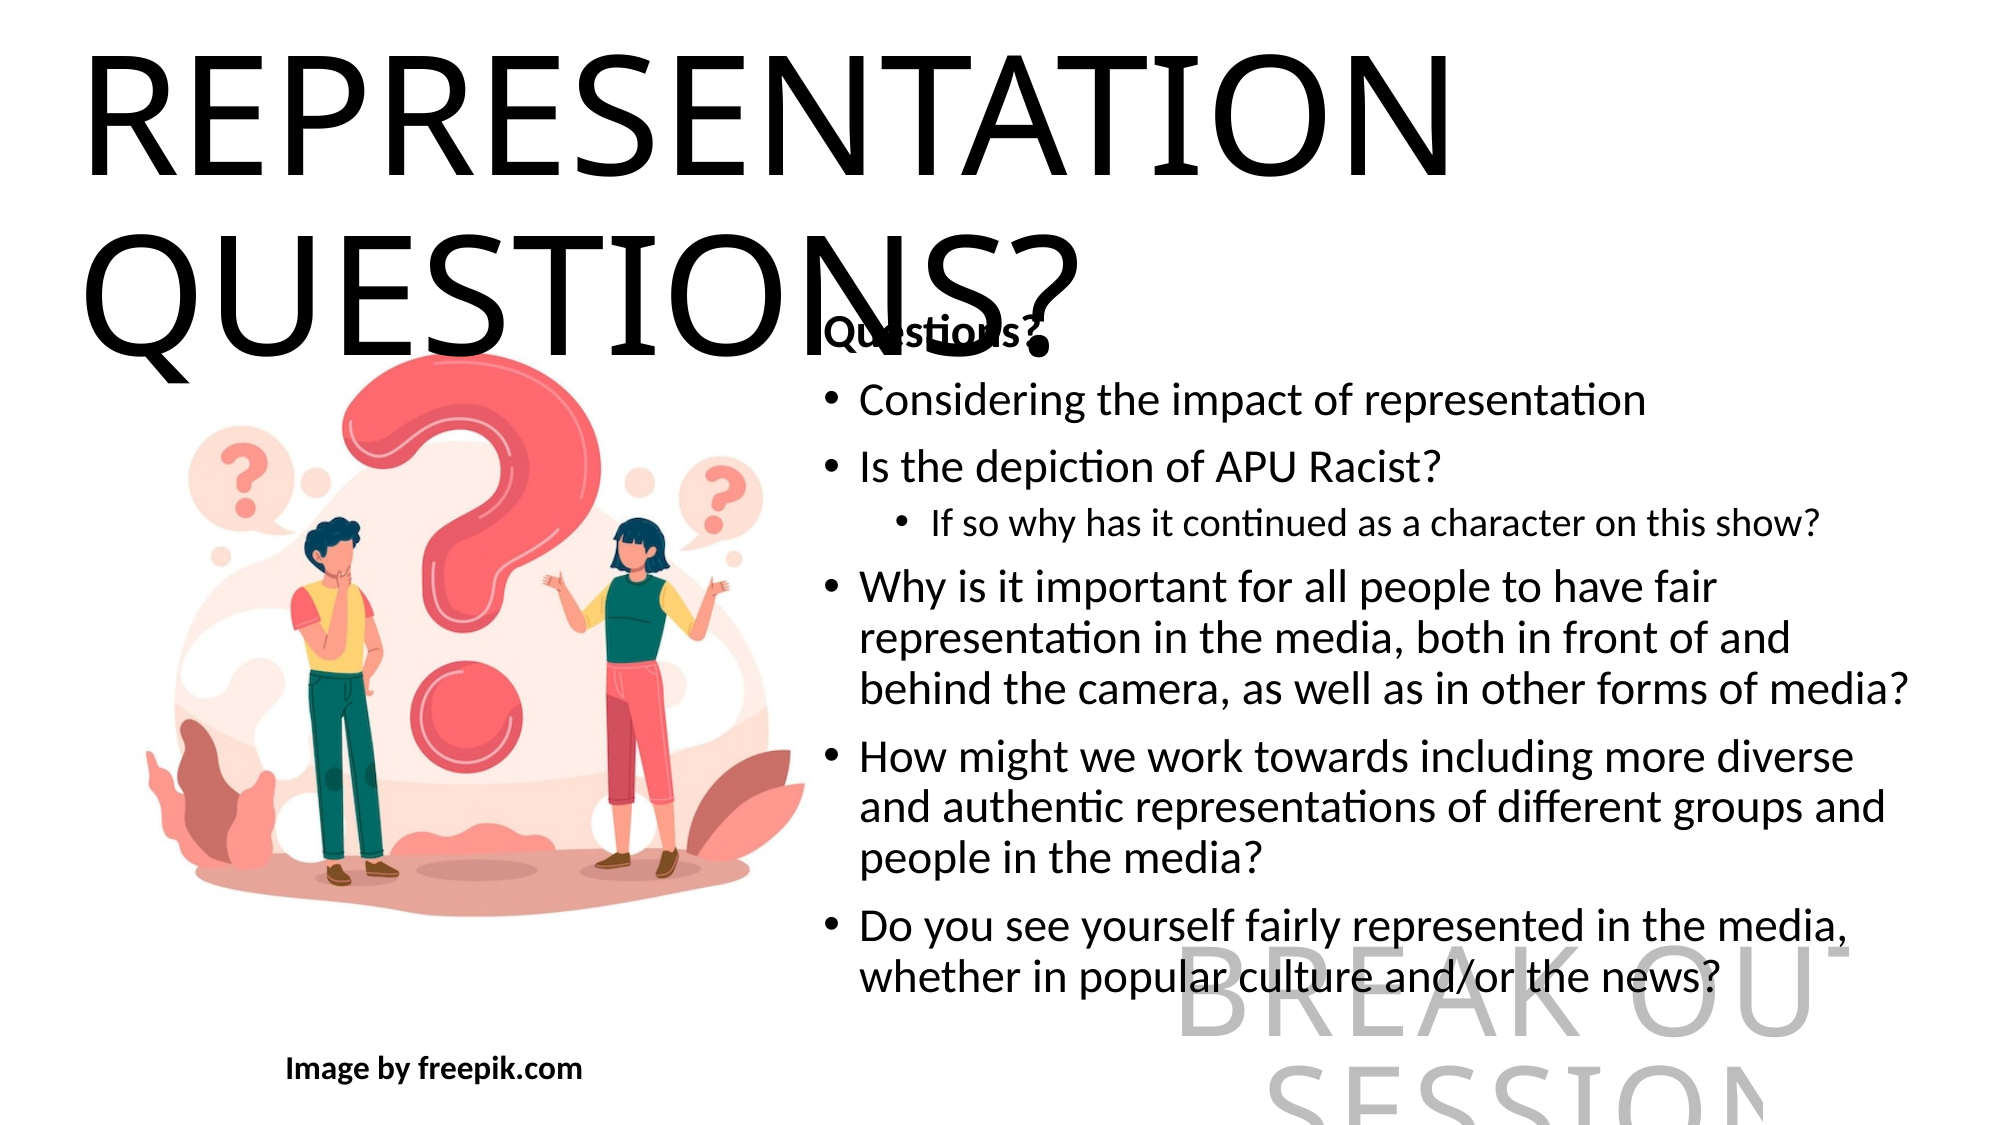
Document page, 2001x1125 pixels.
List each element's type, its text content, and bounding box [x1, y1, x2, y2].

picture [118, 277, 833, 992]
text_box BREAK OUT SESSION [1135, 1013, 1939, 1107]
text_box Image by freepik.com [60, 1038, 809, 1094]
text_box Questions? Considering the impact of representation Is the depiction of APU Racist? If so why has it continued as a character on this show? Why is it important for all people to have fair representation in the media, both in front of and behind the camera, as well as in other forms of media? How might we work towards including more diverse and authentic representations of different groups and people in the media? Do you see yourself fairly represented in the media, whether in popular culture and/or the news? [808, 299, 1940, 1014]
title MEDIA REPRESENTATION QUESTIONS? [60, 36, 1940, 206]
